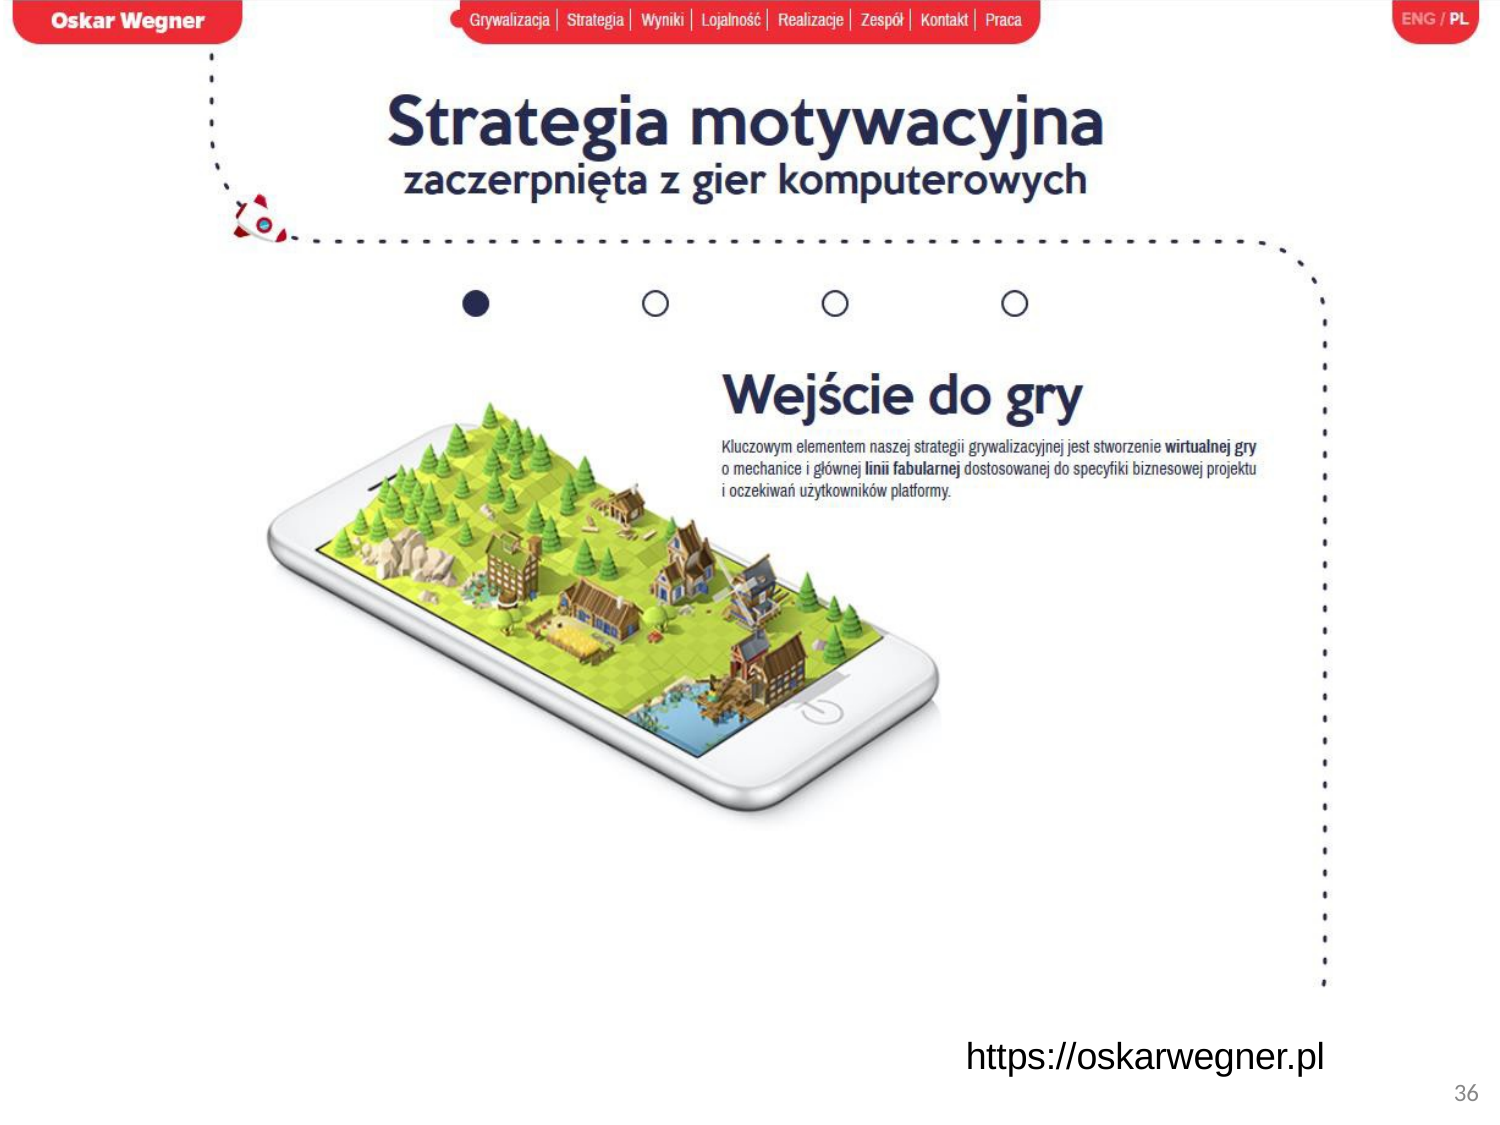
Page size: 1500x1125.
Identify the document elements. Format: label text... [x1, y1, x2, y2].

text_box [3, 0, 1500, 997]
slide_number 36 [1447, 1081, 1486, 1125]
text_box https://oskarwegner.pl [963, 1033, 1332, 1077]
